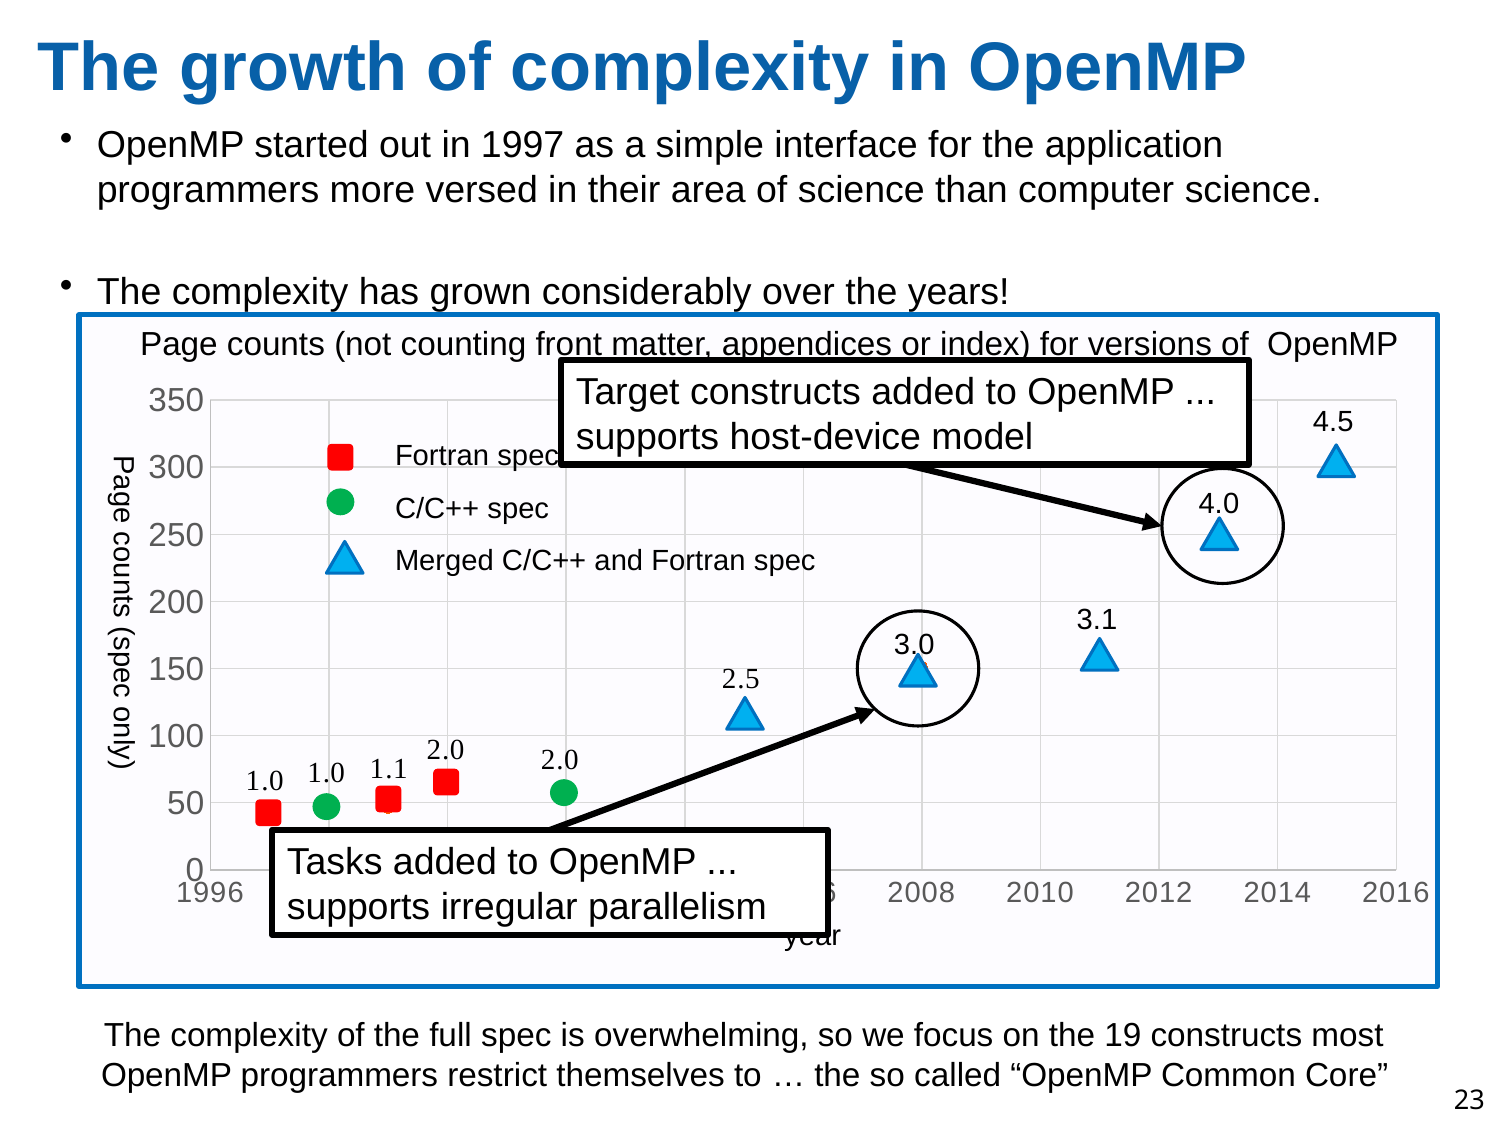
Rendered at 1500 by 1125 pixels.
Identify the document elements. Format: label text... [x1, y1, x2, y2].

list OpenMP started out in 1997 as a simple interface for the application programmers more versed in their area of science than computer science. The complexity has grown considerably over the years! [59, 119, 1432, 338]
text_box The complexity of the full spec is overwhelming, so we focus on the 19 constructs most OpenMP programmers restrict themselves to … the so called “OpenMP Common Core” [46, 1006, 1444, 1101]
title The growth of complexity in OpenMP [37, 21, 1390, 114]
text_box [904, 465, 1163, 527]
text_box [78, 314, 1438, 987]
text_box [549, 708, 876, 831]
slide_number 23 [1374, 1074, 1500, 1125]
text_box [1158, 177, 1203, 227]
